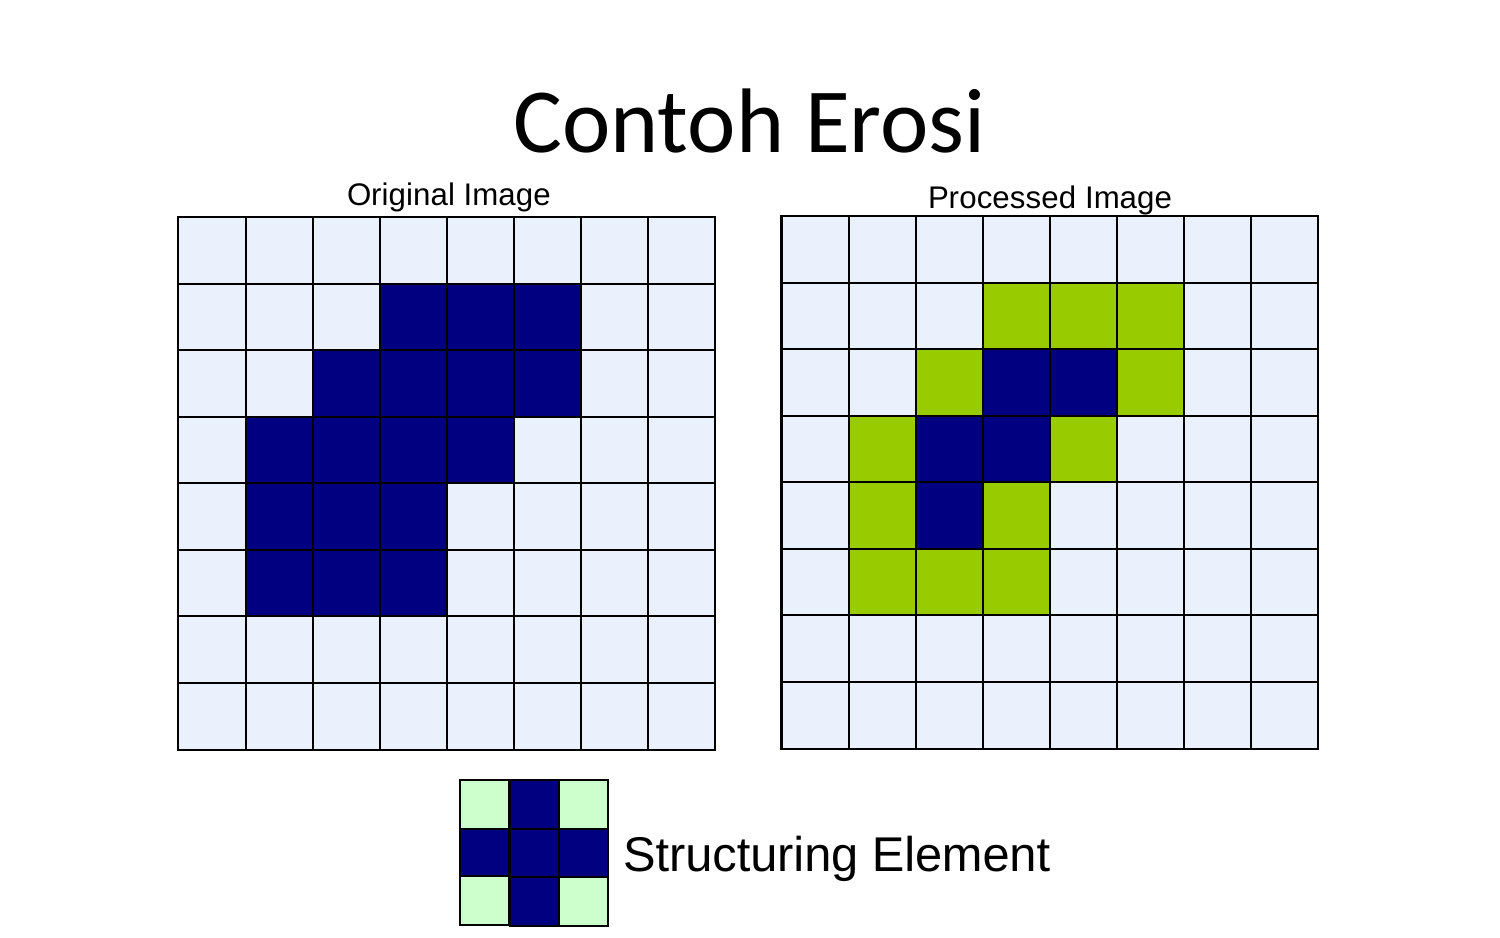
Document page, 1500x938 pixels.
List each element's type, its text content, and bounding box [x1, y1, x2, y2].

text_box [781, 548, 848, 614]
text_box [982, 222, 1049, 282]
text_box [848, 548, 915, 614]
text_box [915, 348, 982, 415]
text_box [1116, 481, 1184, 548]
text_box Processed Image [913, 169, 1188, 222]
text_box [1184, 548, 1251, 614]
text_box [1049, 348, 1116, 415]
text_box [1251, 548, 1319, 614]
text_box [982, 681, 1049, 749]
text_box [1116, 282, 1184, 348]
text_box [781, 215, 848, 282]
text_box [1184, 282, 1251, 348]
text_box [1184, 415, 1251, 481]
text_box [982, 348, 1049, 415]
text_box [982, 548, 1049, 614]
text_box [1116, 222, 1184, 282]
text_box [915, 222, 982, 282]
text_box [982, 614, 1049, 681]
text_box [781, 614, 848, 681]
text_box [1251, 282, 1319, 348]
text_box [1116, 614, 1184, 681]
text_box [1184, 481, 1251, 548]
text_box [848, 348, 915, 415]
text_box [915, 681, 982, 749]
text_box [1251, 215, 1319, 282]
text_box [848, 282, 915, 348]
text_box Original Image [332, 167, 567, 215]
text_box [178, 216, 716, 751]
text_box [848, 614, 915, 681]
text_box [781, 681, 848, 749]
text_box [1184, 681, 1251, 749]
text_box [1049, 614, 1116, 681]
text_box [848, 415, 915, 481]
text_box [1049, 282, 1116, 348]
text_box [1251, 348, 1319, 415]
text_box [1116, 548, 1184, 614]
text_box [781, 481, 848, 548]
text_box [781, 415, 848, 481]
text_box [982, 481, 1049, 548]
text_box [460, 779, 609, 926]
text_box [781, 348, 848, 415]
text_box Structuring Element [613, 815, 1066, 889]
text_box [915, 548, 982, 614]
text_box [1251, 614, 1319, 681]
text_box [982, 415, 1049, 481]
text_box [915, 481, 982, 548]
text_box [915, 415, 982, 481]
text_box [1184, 348, 1251, 415]
text_box [982, 282, 1049, 348]
text_box [1251, 481, 1319, 548]
text_box [1116, 348, 1184, 415]
text_box [1184, 614, 1251, 681]
text_box [1116, 415, 1184, 481]
text_box [1184, 215, 1251, 282]
title Contoh Erosi [75, 37, 1425, 194]
text_box [848, 215, 915, 282]
text_box [1049, 222, 1116, 282]
text_box [1049, 681, 1116, 749]
text_box [848, 681, 915, 749]
text_box [1049, 481, 1116, 548]
text_box [781, 282, 848, 348]
text_box [915, 614, 982, 681]
text_box [1251, 681, 1319, 749]
text_box [1251, 415, 1319, 481]
text_box [848, 481, 915, 548]
text_box [915, 282, 982, 348]
text_box [1116, 681, 1184, 749]
text_box [1049, 415, 1116, 481]
text_box [1049, 548, 1116, 614]
